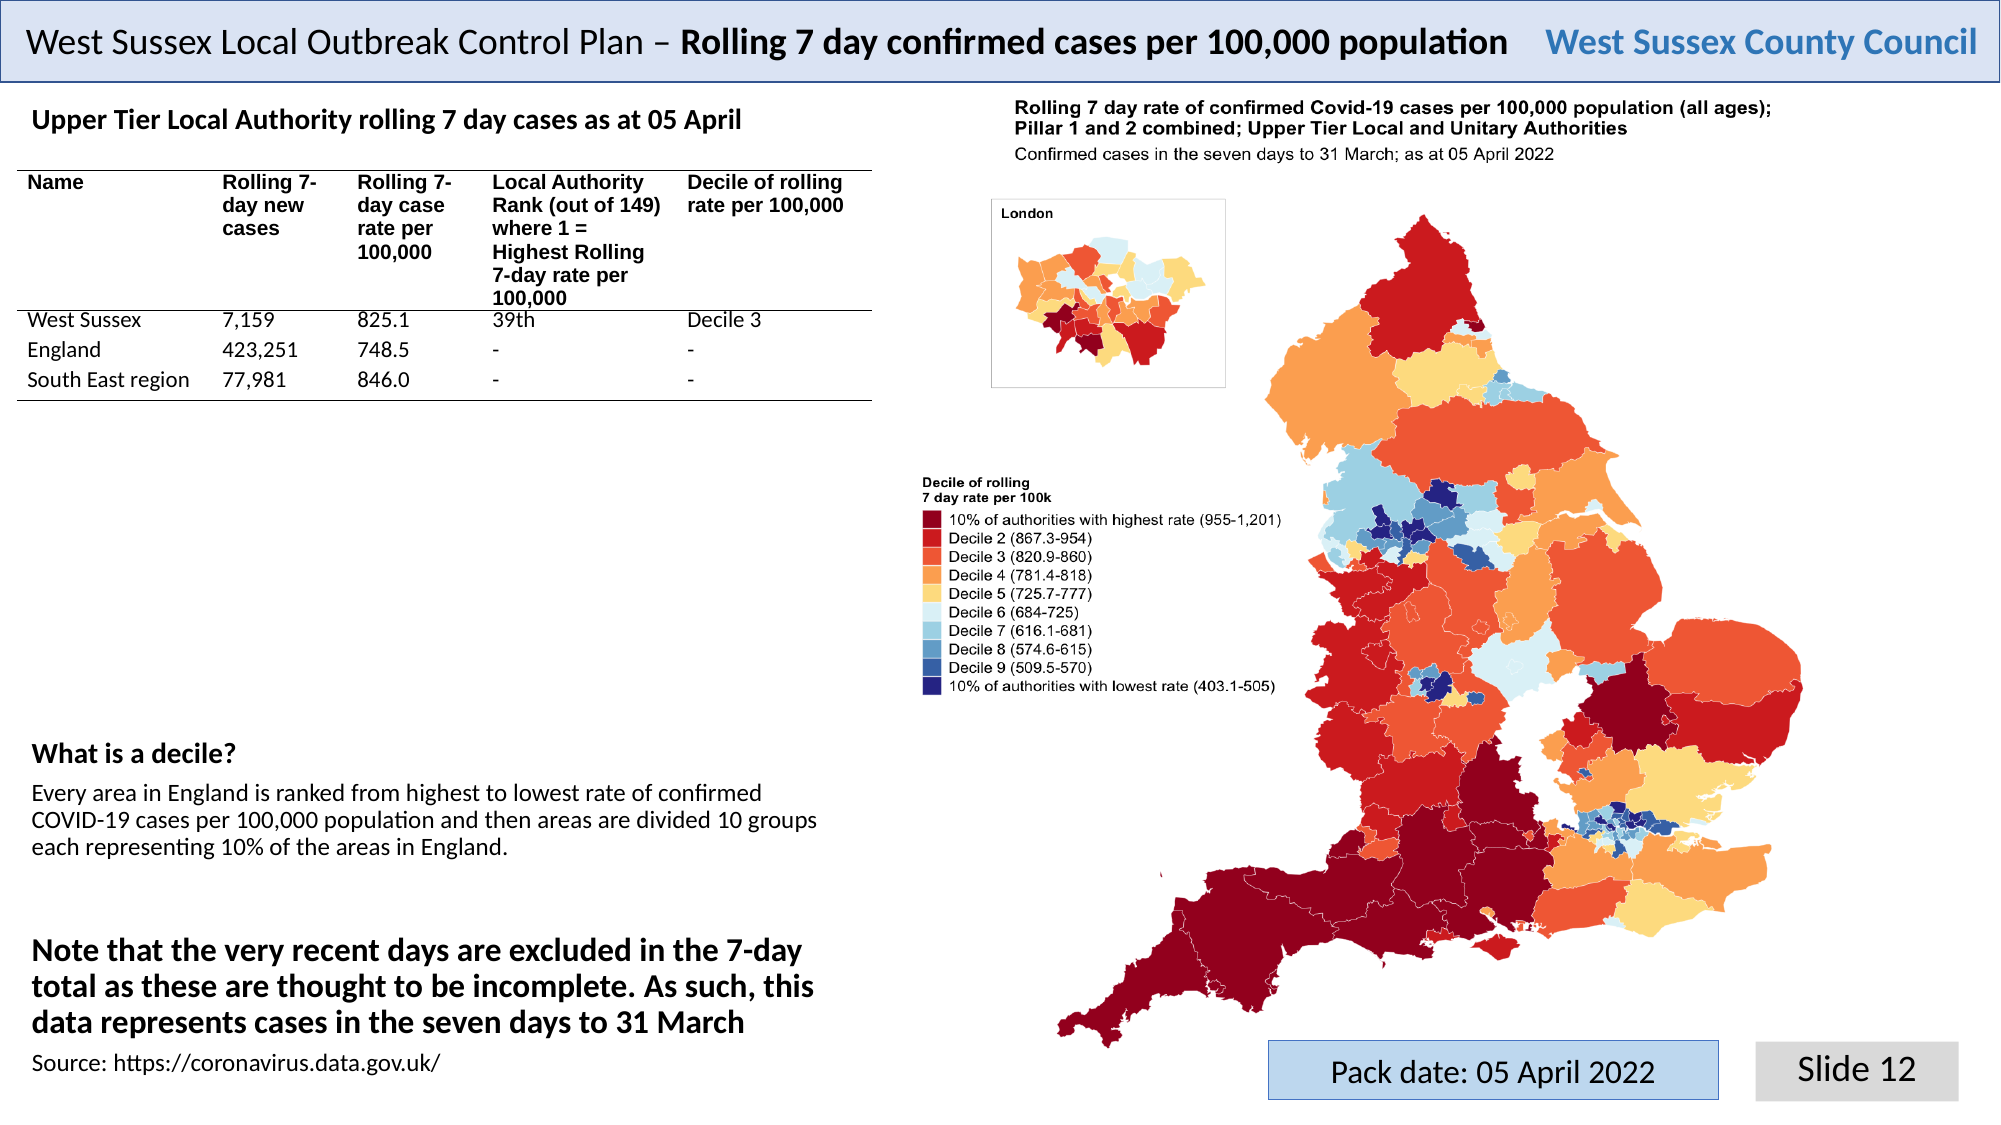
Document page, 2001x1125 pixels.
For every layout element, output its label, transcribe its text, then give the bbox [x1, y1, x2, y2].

list Source: https://coronavirus.data.gov.uk/ [17, 1042, 660, 1103]
table_cell 7,159 [212, 311, 347, 340]
table_cell - [677, 370, 872, 400]
table_header Rolling 7-day new cases [212, 171, 347, 310]
table_header Rolling 7-day case rate per 100,000 [347, 171, 482, 310]
table_cell West Sussex [17, 311, 212, 340]
table_cell 77,981 [212, 370, 347, 400]
table_cell - [482, 370, 677, 400]
table_header Decile of rolling rate per 100,000 [677, 171, 872, 310]
table_header Name [17, 171, 212, 310]
table_cell England [17, 340, 212, 370]
table_cell - [482, 340, 677, 370]
table_cell Decile 3 [677, 311, 872, 340]
table_cell 825.1 [347, 311, 482, 340]
list Every area in England is ranked from highest to lowest rate of confirmed COVID-19 cases per 100,000 population and then areas are divided 10 groups each representing 10% of the areas in England. [16, 772, 853, 900]
table_cell 846.0 [347, 370, 482, 400]
table_cell 748.5 [347, 340, 482, 370]
list Upper Tier Local Authority rolling 7 day cases as at 05 April [16, 97, 895, 173]
table_cell 423,251 [212, 340, 347, 370]
picture [895, 91, 1959, 1104]
table_header Local Authority Rank (out of 149) where 1 = Highest Rolling 7-day rate per 100,000 [482, 171, 677, 310]
table_cell - [677, 340, 872, 370]
list What is a decile? [16, 731, 562, 772]
list Note that the very recent days are excluded in the 7-day total as these are thought to be incomplete. As such, this data represents cases in the seven days to 31 March [16, 925, 853, 1006]
table_cell South East region [17, 370, 212, 400]
table_cell 39th [482, 311, 677, 340]
